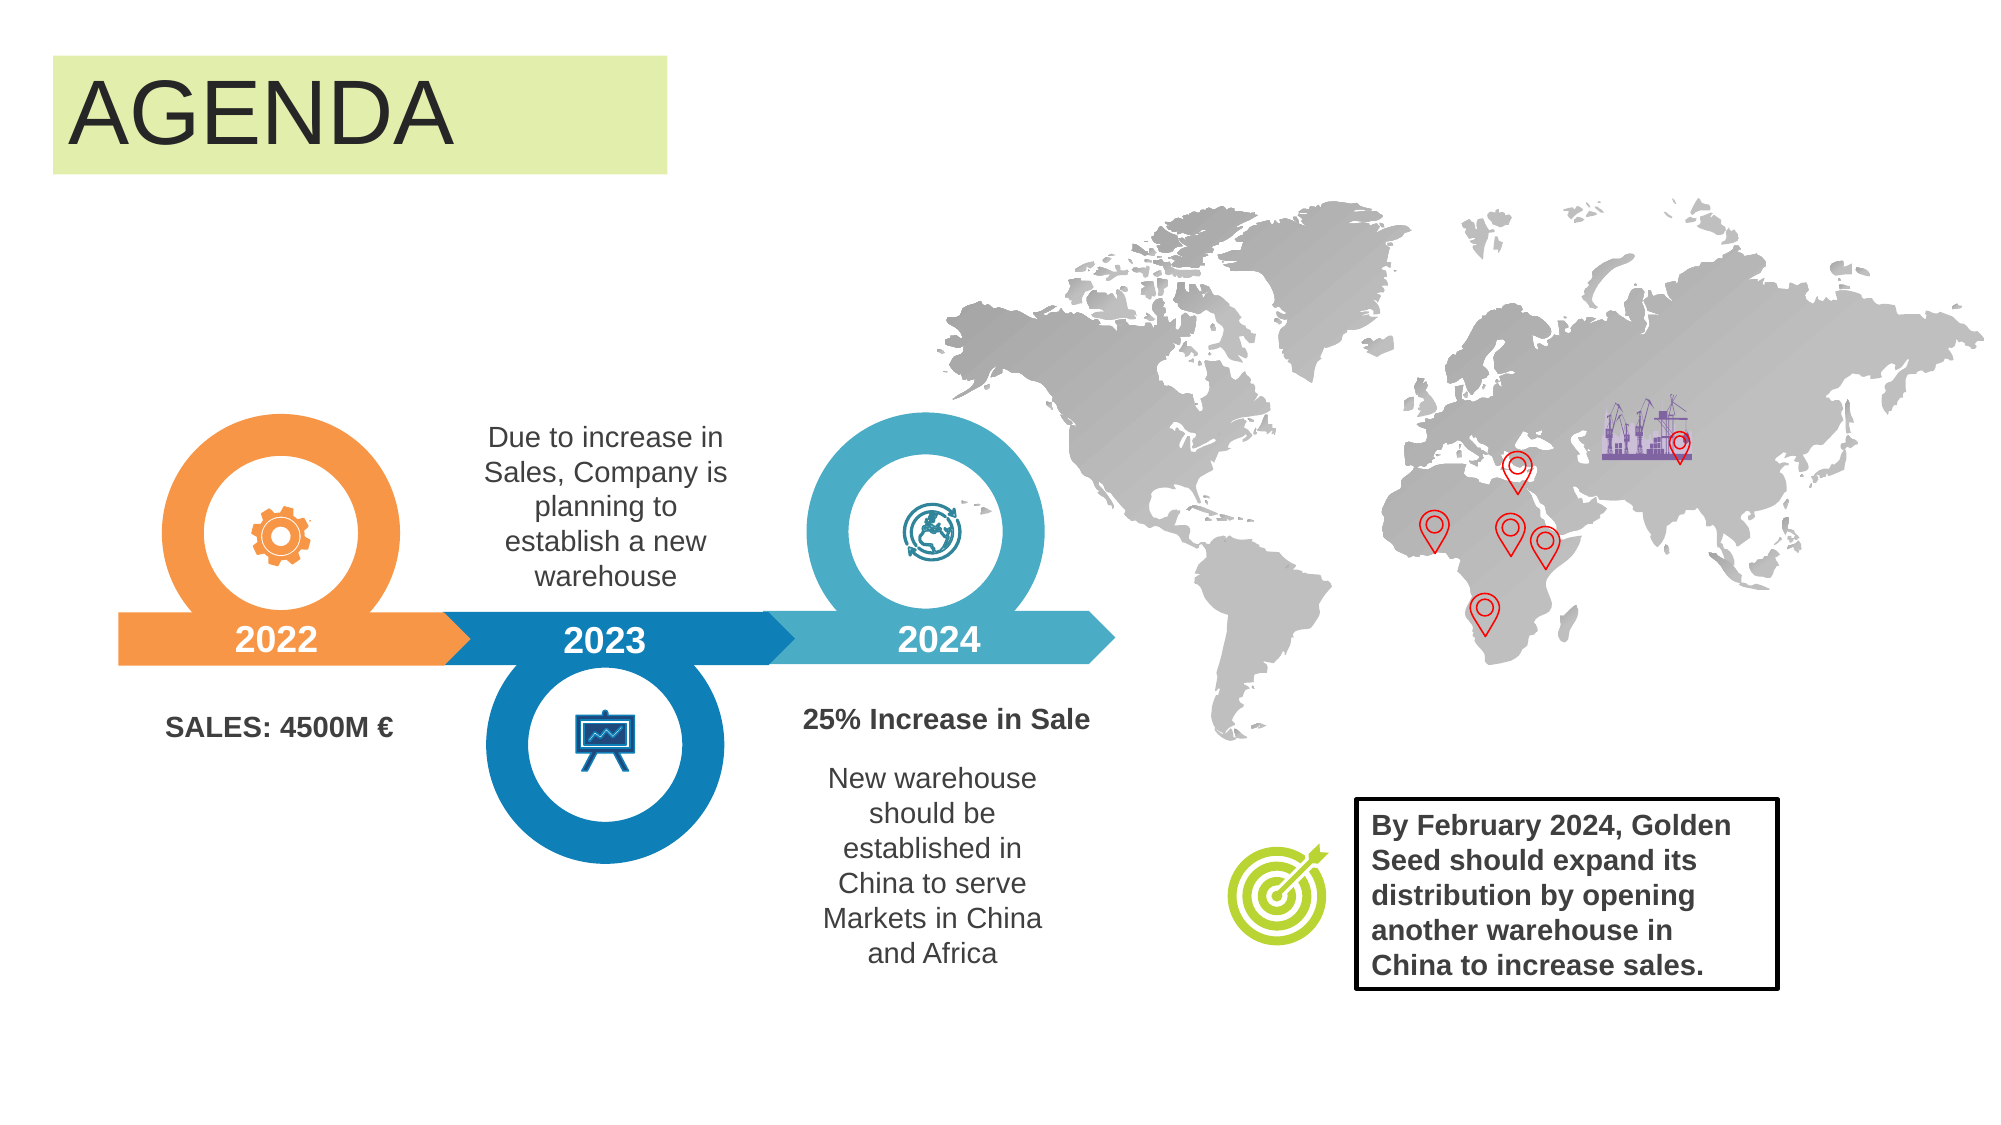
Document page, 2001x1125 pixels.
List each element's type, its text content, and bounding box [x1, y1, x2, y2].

text_box [1271, 843, 1329, 902]
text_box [762, 412, 931, 665]
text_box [459, 360, 754, 603]
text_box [1601, 393, 1693, 461]
list AGENDA [53, 55, 668, 175]
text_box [132, 694, 427, 752]
text_box [1227, 846, 1327, 946]
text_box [442, 611, 796, 864]
text_box By February 2024, Golden Seed should expand its distribution by opening another warehouse in China to increase sales. [1356, 799, 1778, 989]
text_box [785, 692, 1109, 945]
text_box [936, 197, 1985, 741]
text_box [903, 503, 931, 562]
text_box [118, 413, 471, 666]
